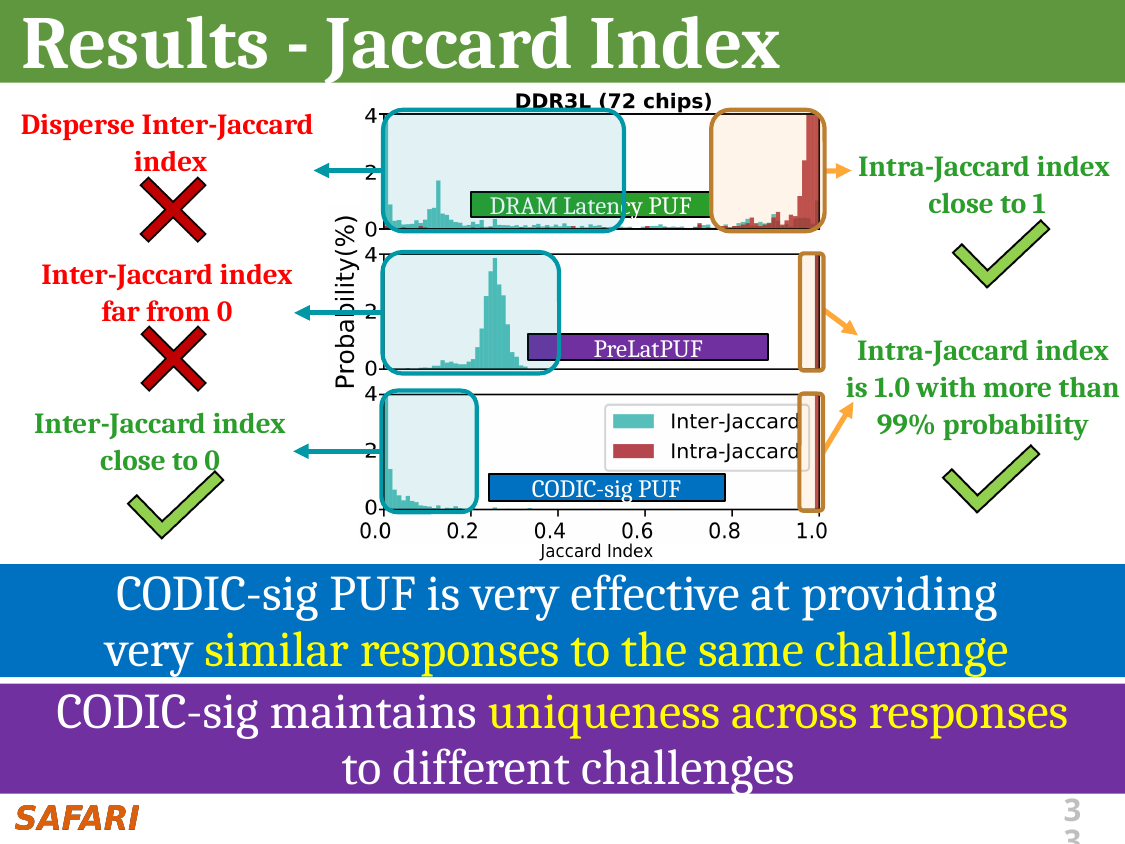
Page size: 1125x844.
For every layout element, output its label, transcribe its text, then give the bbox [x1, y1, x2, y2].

picture [941, 429, 1041, 528]
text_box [799, 253, 1125, 511]
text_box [0, 97, 625, 232]
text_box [710, 109, 1125, 232]
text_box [14, 390, 478, 513]
picture [129, 314, 217, 402]
title Results - Jaccard Index [10, 0, 1125, 83]
picture [328, 84, 830, 561]
text_box CODIC-sig maintains uniqueness across responses to different challenges [0, 683, 1125, 794]
picture [126, 455, 226, 555]
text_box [21, 247, 560, 374]
picture [129, 166, 217, 254]
picture [951, 204, 1051, 304]
picture [15, 805, 139, 830]
text_box CODIC-sig PUF is very effective at providing very similar responses to the same challenge [0, 564, 1125, 678]
text_box 33 [1057, 794, 1105, 829]
